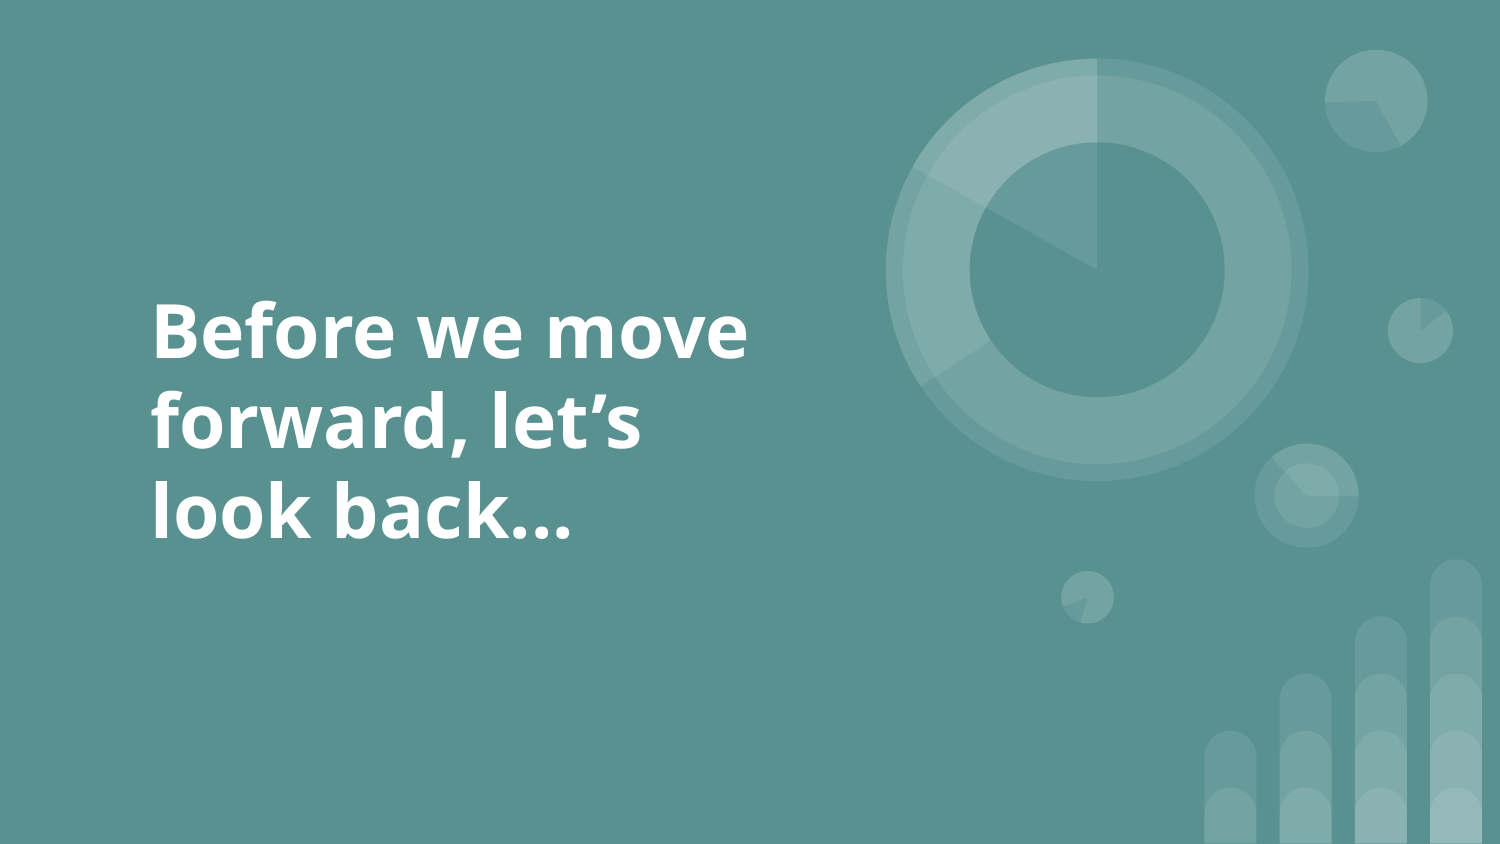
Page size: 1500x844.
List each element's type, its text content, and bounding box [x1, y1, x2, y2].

title Before we move forward, let’s look back... [135, 264, 834, 572]
